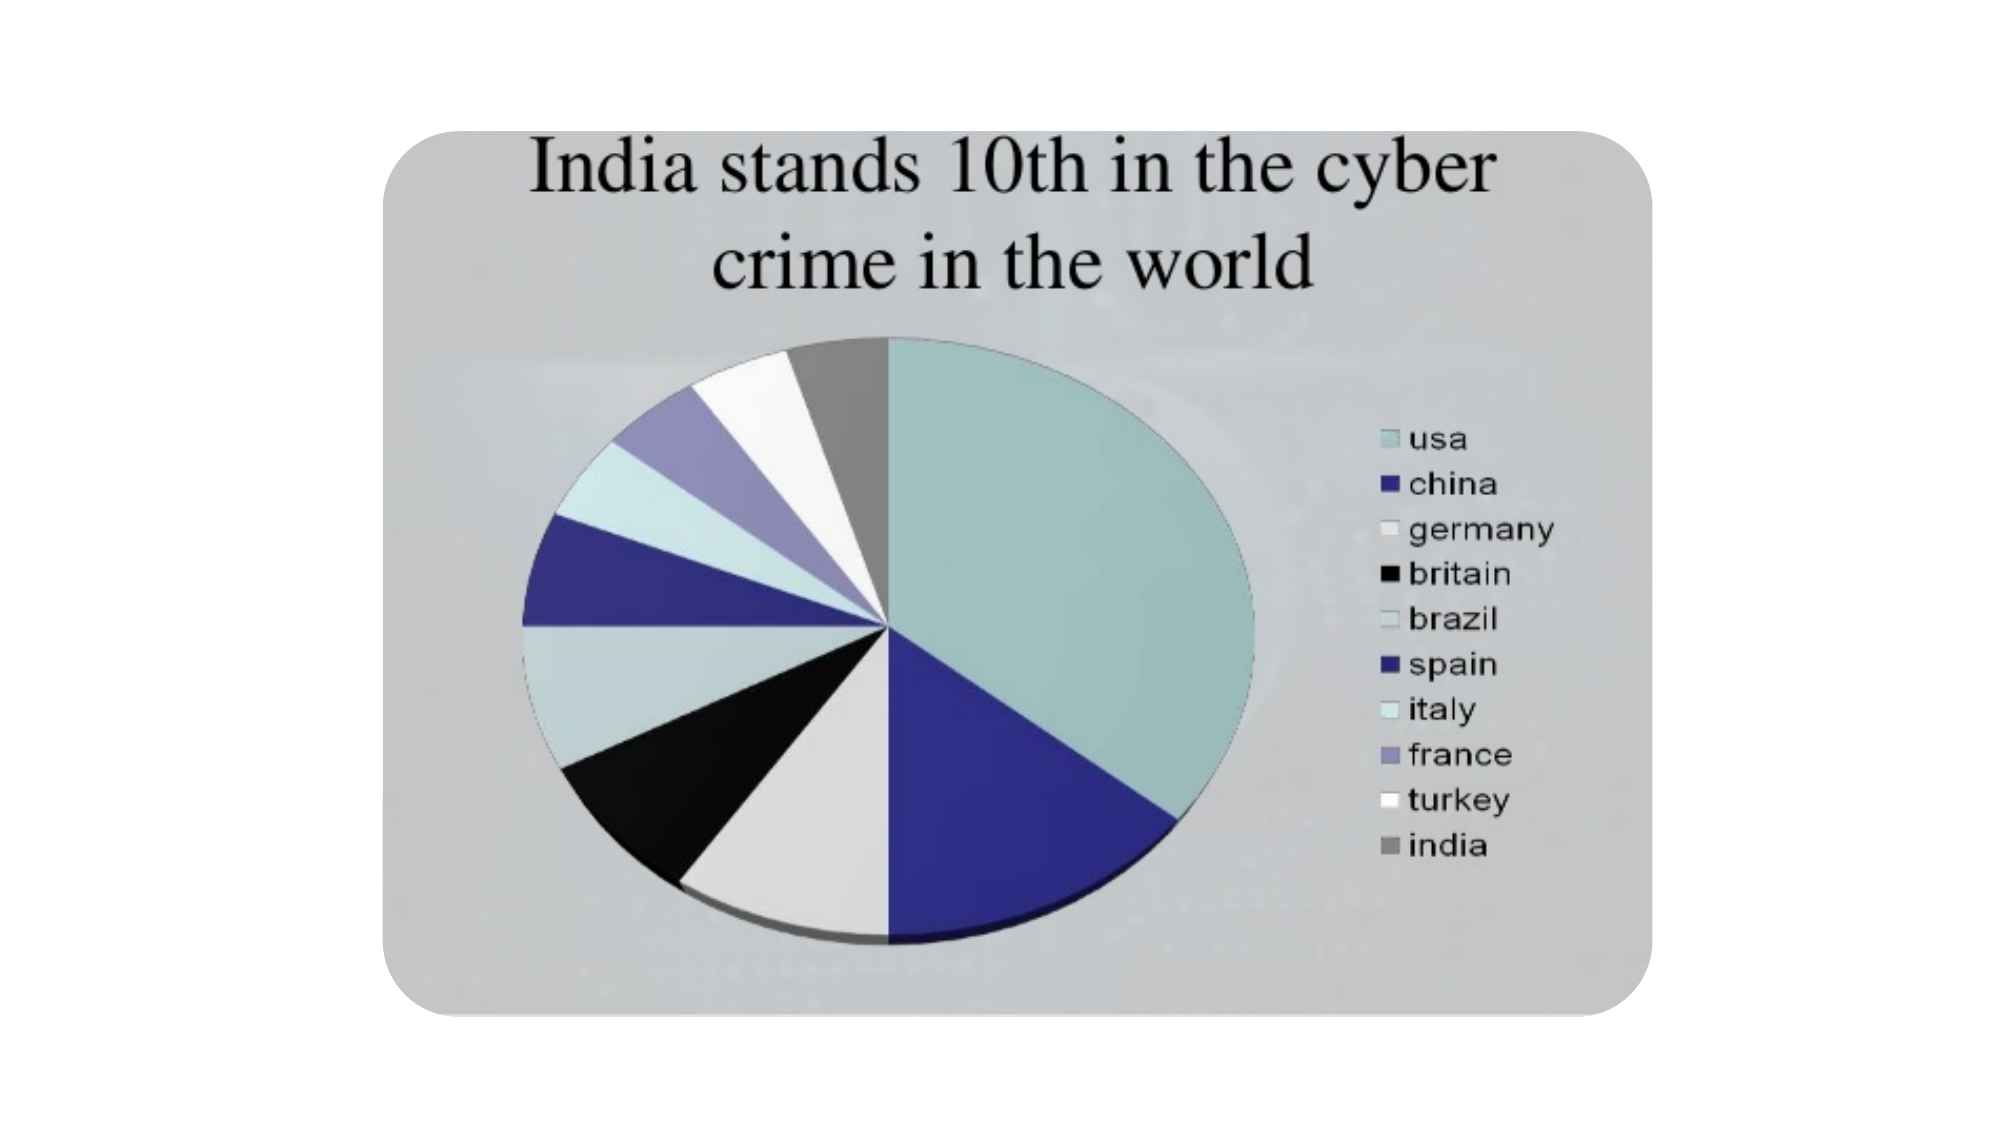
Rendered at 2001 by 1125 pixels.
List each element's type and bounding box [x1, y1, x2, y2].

text_box [382, 131, 1653, 1017]
